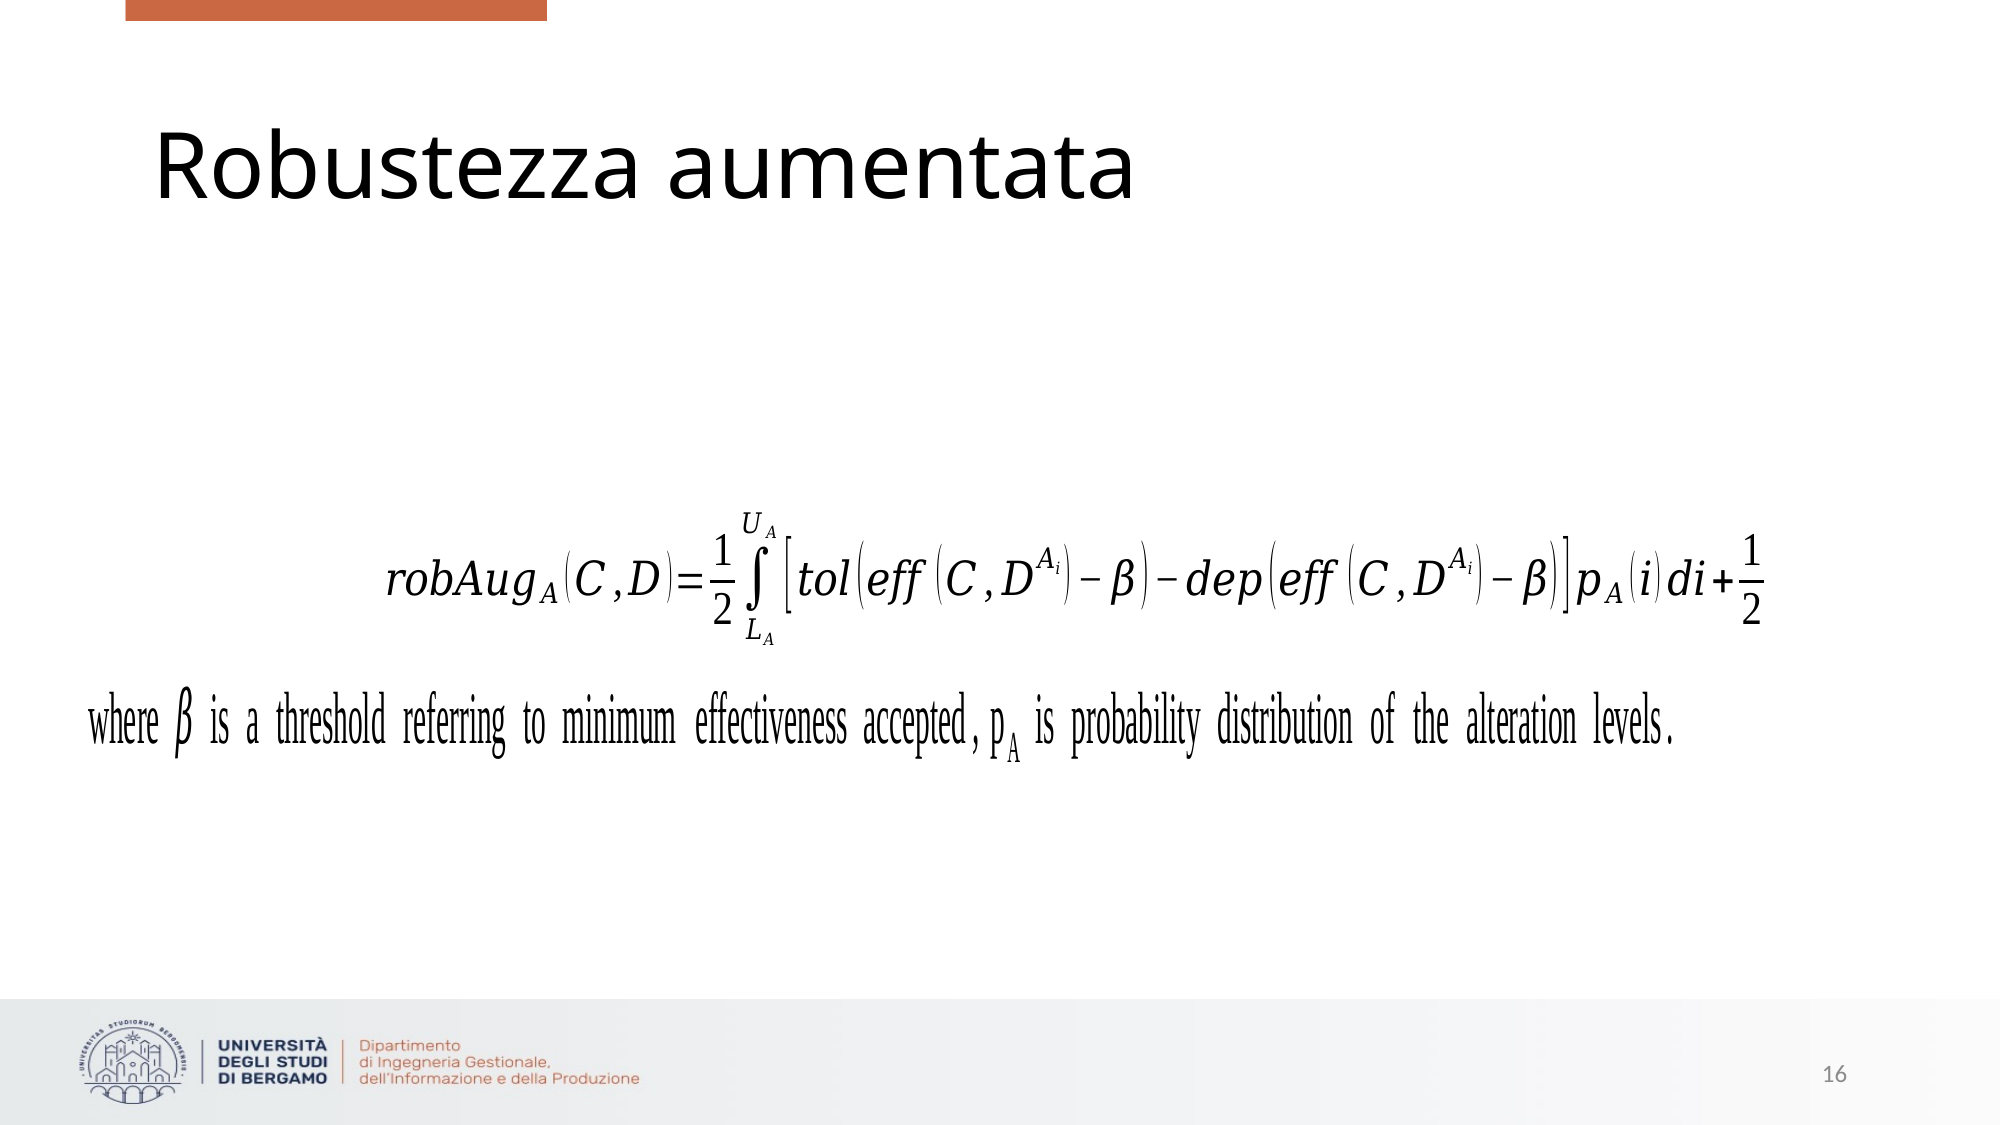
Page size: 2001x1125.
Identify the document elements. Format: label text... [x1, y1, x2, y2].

title Robustezza aumentata [137, 59, 1863, 278]
slide_number 15 [1412, 1042, 1863, 1103]
